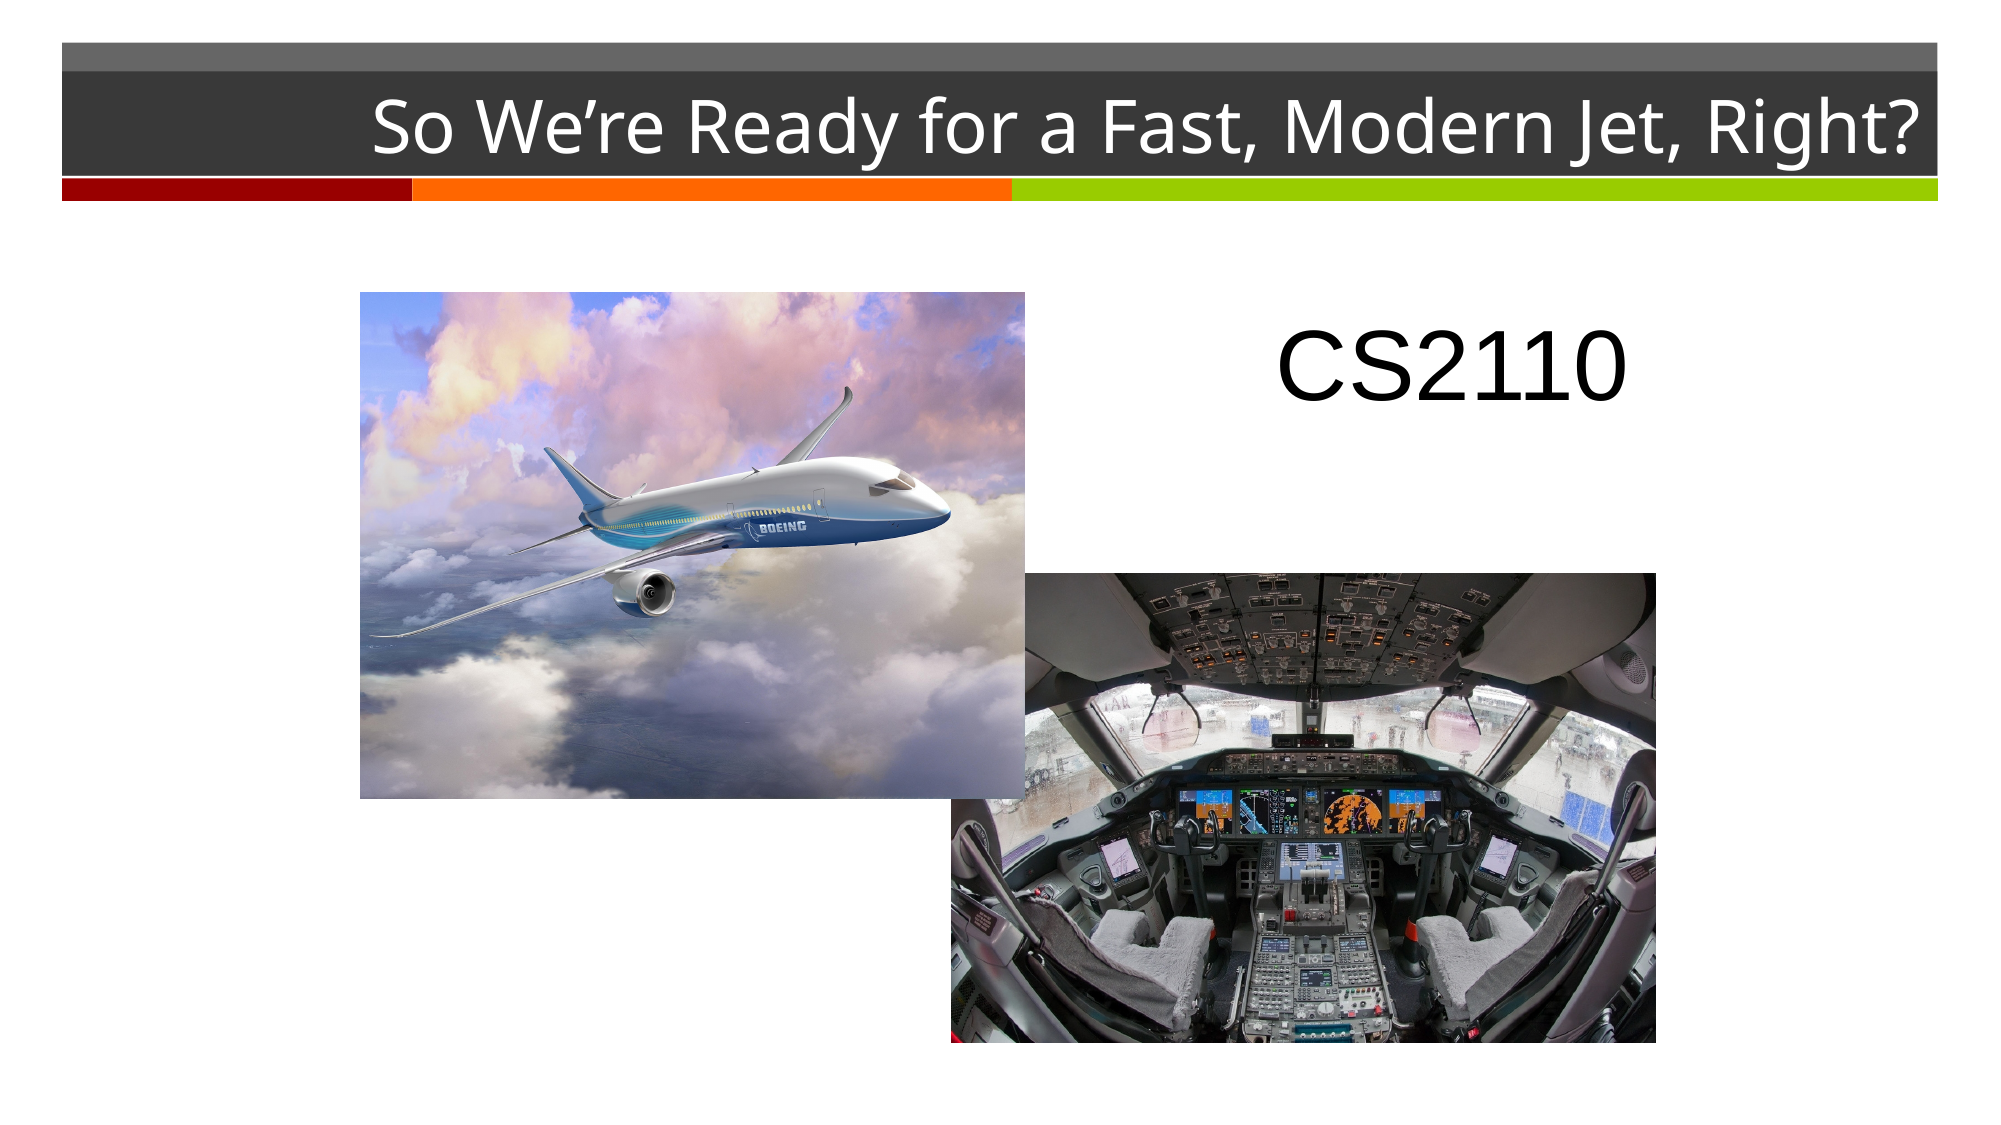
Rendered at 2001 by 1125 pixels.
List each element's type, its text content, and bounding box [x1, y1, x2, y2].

text_box CS2110 [1261, 292, 1645, 428]
picture [360, 292, 1657, 1044]
title So We’re Ready for a Fast, Modern Jet, Right? [62, 71, 1938, 176]
